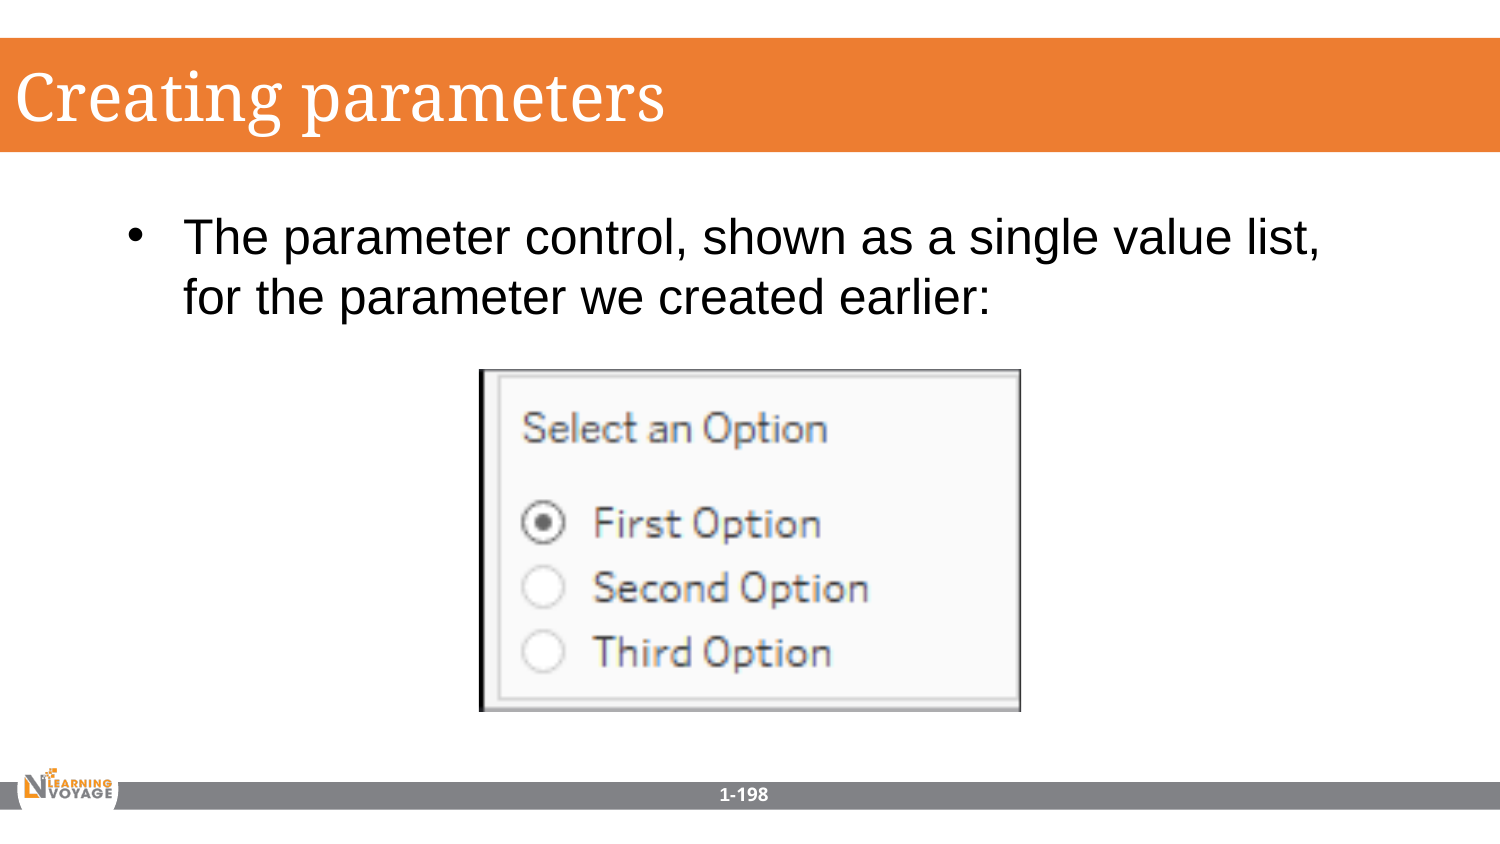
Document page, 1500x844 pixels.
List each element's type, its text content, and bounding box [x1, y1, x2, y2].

picture [478, 369, 1022, 712]
slide_number 1-198 [692, 770, 784, 821]
text_box Creating parameters [0, 37, 1500, 153]
picture [0, 706, 144, 844]
text_box The parameter control, shown as a single value list, for the parameter we created earlier: [126, 202, 1373, 325]
